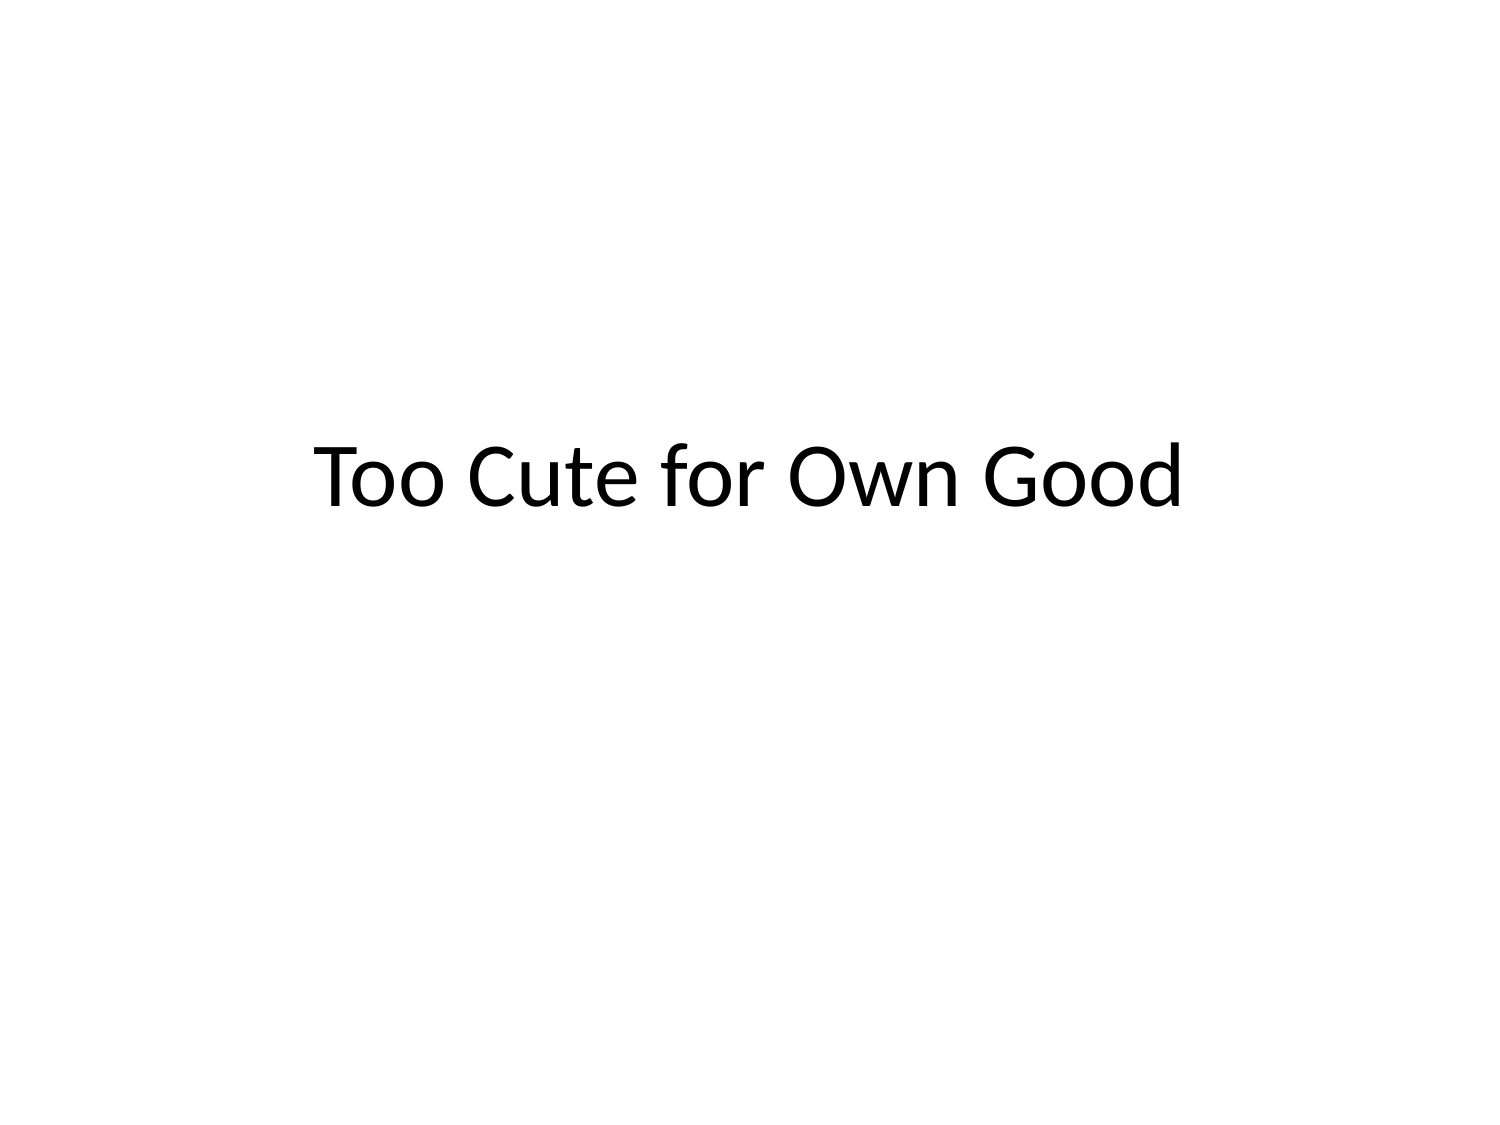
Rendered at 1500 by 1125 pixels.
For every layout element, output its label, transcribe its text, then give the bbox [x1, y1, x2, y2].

title Too Cute for Own Good [112, 349, 1388, 591]
